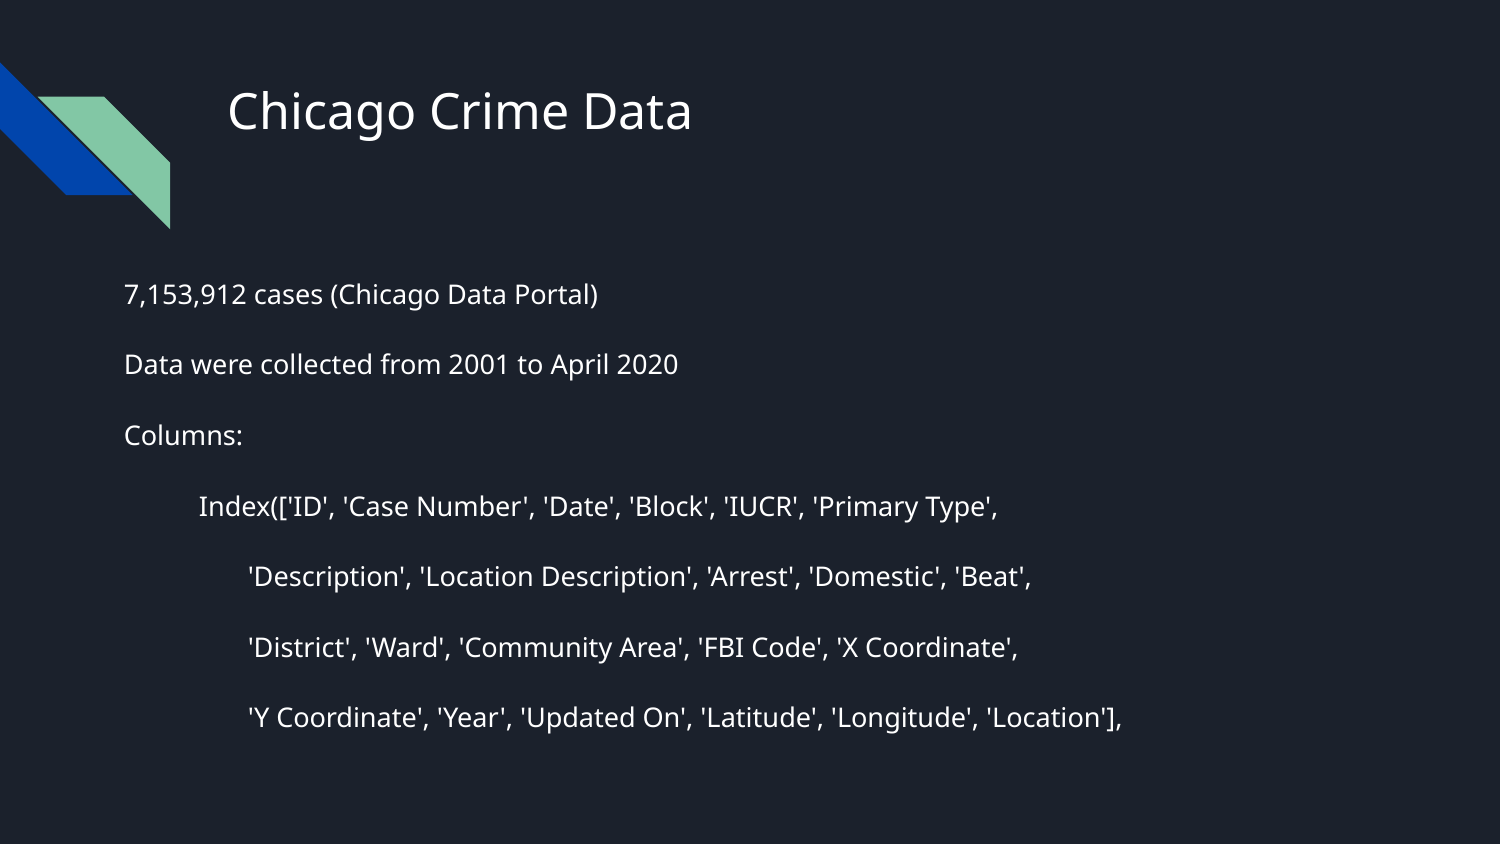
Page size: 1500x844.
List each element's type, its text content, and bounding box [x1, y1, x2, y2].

title Chicago Crime Data [212, 64, 1368, 215]
list 7,153,912 cases (Chicago Data Portal) Data were collected from 2001 to April 2020 Columns: Index(['ID', 'Case Number', 'Date', 'Block', 'IUCR', 'Primary Type', 'Description', 'Location Description', 'Arrest', 'Domestic', 'Beat', 'District', 'Ward', 'Community Area', 'FBI Code', 'X Coordinate', 'Y Coordinate', 'Year', 'Updated On', 'Latitude', 'Longitude', 'Location'], [108, 257, 1468, 735]
